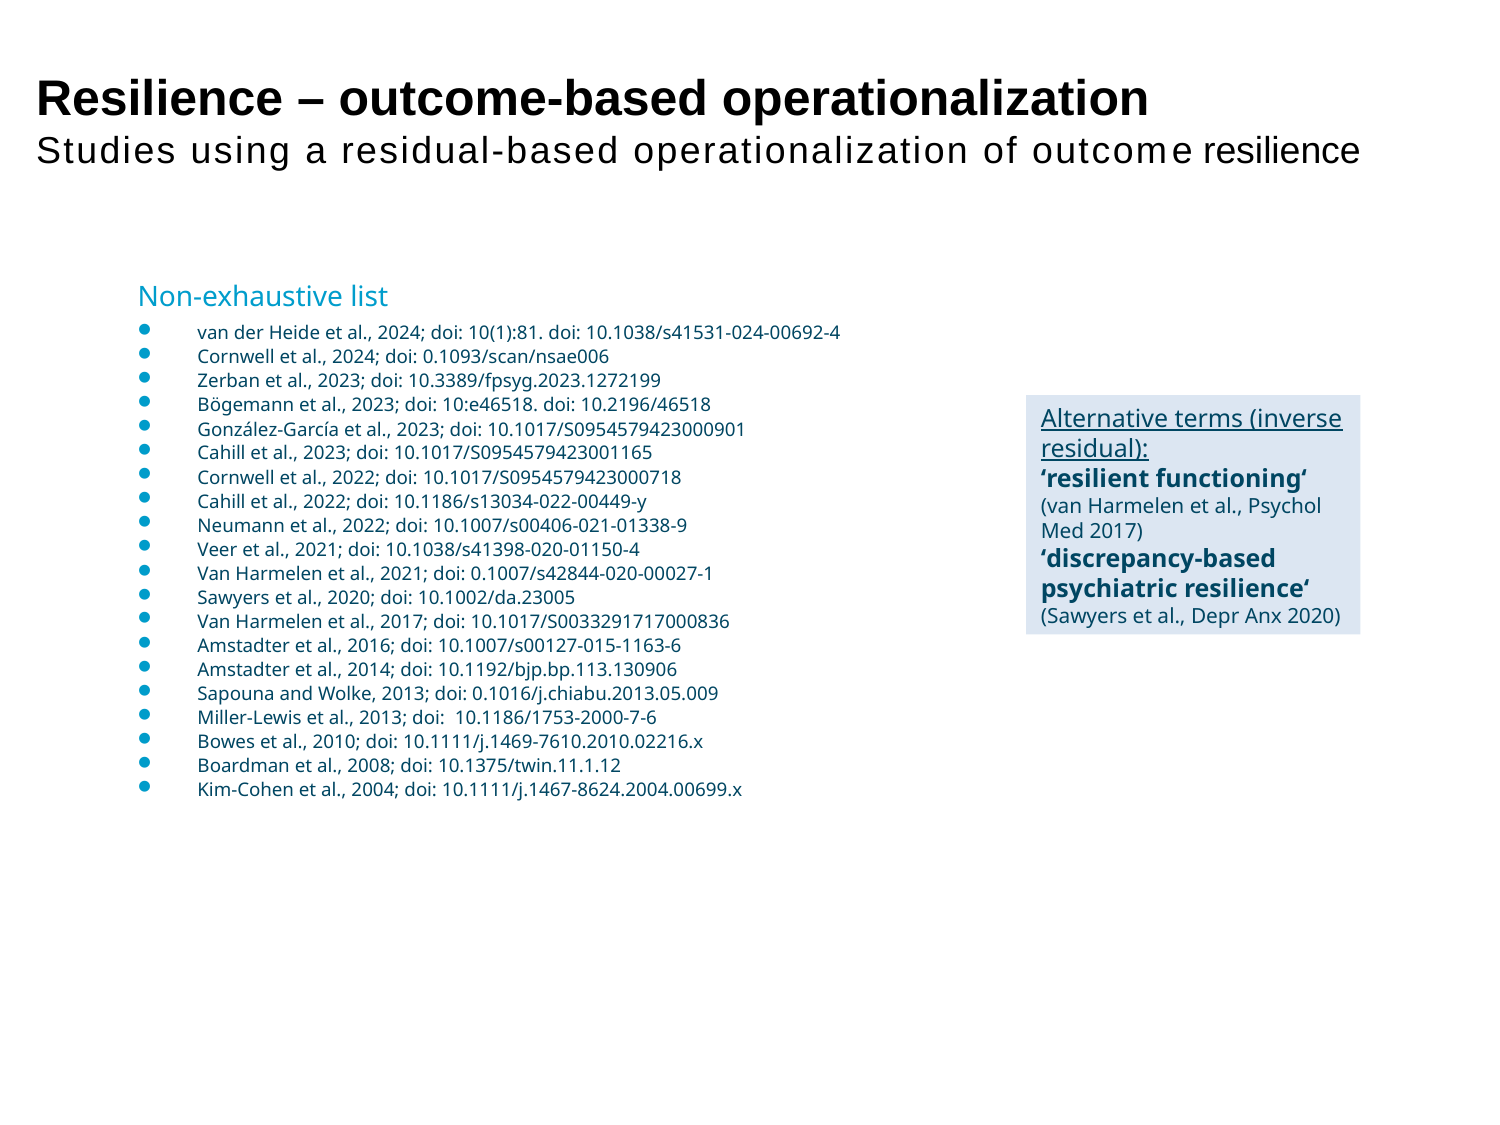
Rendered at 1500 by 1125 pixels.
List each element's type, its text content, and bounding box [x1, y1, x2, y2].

text_box Resilience – outcome-based operationalization Studies using a residual-based operationalization of outcome resilience [21, 58, 1472, 269]
text_box Alternative terms (inverse residual): ‘resilient functioning‘ (van Harmelen et al., Psychol Med 2017) ‘discrepancy-based psychiatric resilience‘ (Sawyers et al., Depr Anx 2020) [1026, 395, 1361, 635]
text_box Non-exhaustive list van der Heide et al., 2024; doi: 10(1):81. doi: 10.1038/s41531-024-00692-4 Cornwell et al., 2024; doi: 0.1093/scan/nsae006 Zerban et al., 2023; doi: 10.3389/fpsyg.2023.1272199 Bögemann et al., 2023; doi: 10:e46518. doi: 10.2196/46518 González-García et al., 2023; doi: 10.1017/S0954579423000901 Cahill et al., 2023; doi: 10.1017/S0954579423001165 Cornwell et al., 2022; doi: 10.1017/S0954579423000718 Cahill et al., 2022; doi: 10.1186/s13034-022-00449-y Neumann et al., 2022; doi: 10.1007/s00406-021-01338-9 Veer et al., 2021; doi: 10.1038/s41398-020-01150-4 Van Harmelen et al., 2021; doi: 0.1007/s42844-020-00027-1 Sawyers et al., 2020; doi: 10.1002/da.23005 Van Harmelen et al., 2017; doi: 10.1017/S0033291717000836 Amstadter et al., 2016; doi: 10.1007/s00127-015-1163-6 Amstadter et al., 2014; doi: 10.1192/bjp.bp.113.130906 Sapouna and Wolke, 2013; doi: 0.1016/j.chiabu.2013.05.009 Miller-Lewis et al., 2013; doi: 10.1186/1753-2000-7-6 Bowes et al., 2010; doi: 10.1111/j.1469-7610.2010.02216.x Boardman et al., 2008; doi: 10.1375/twin.11.1.12 Kim-Cohen et al., 2004; doi: 10.1111/j.1467-8624.2004.00699.x [123, 270, 998, 954]
